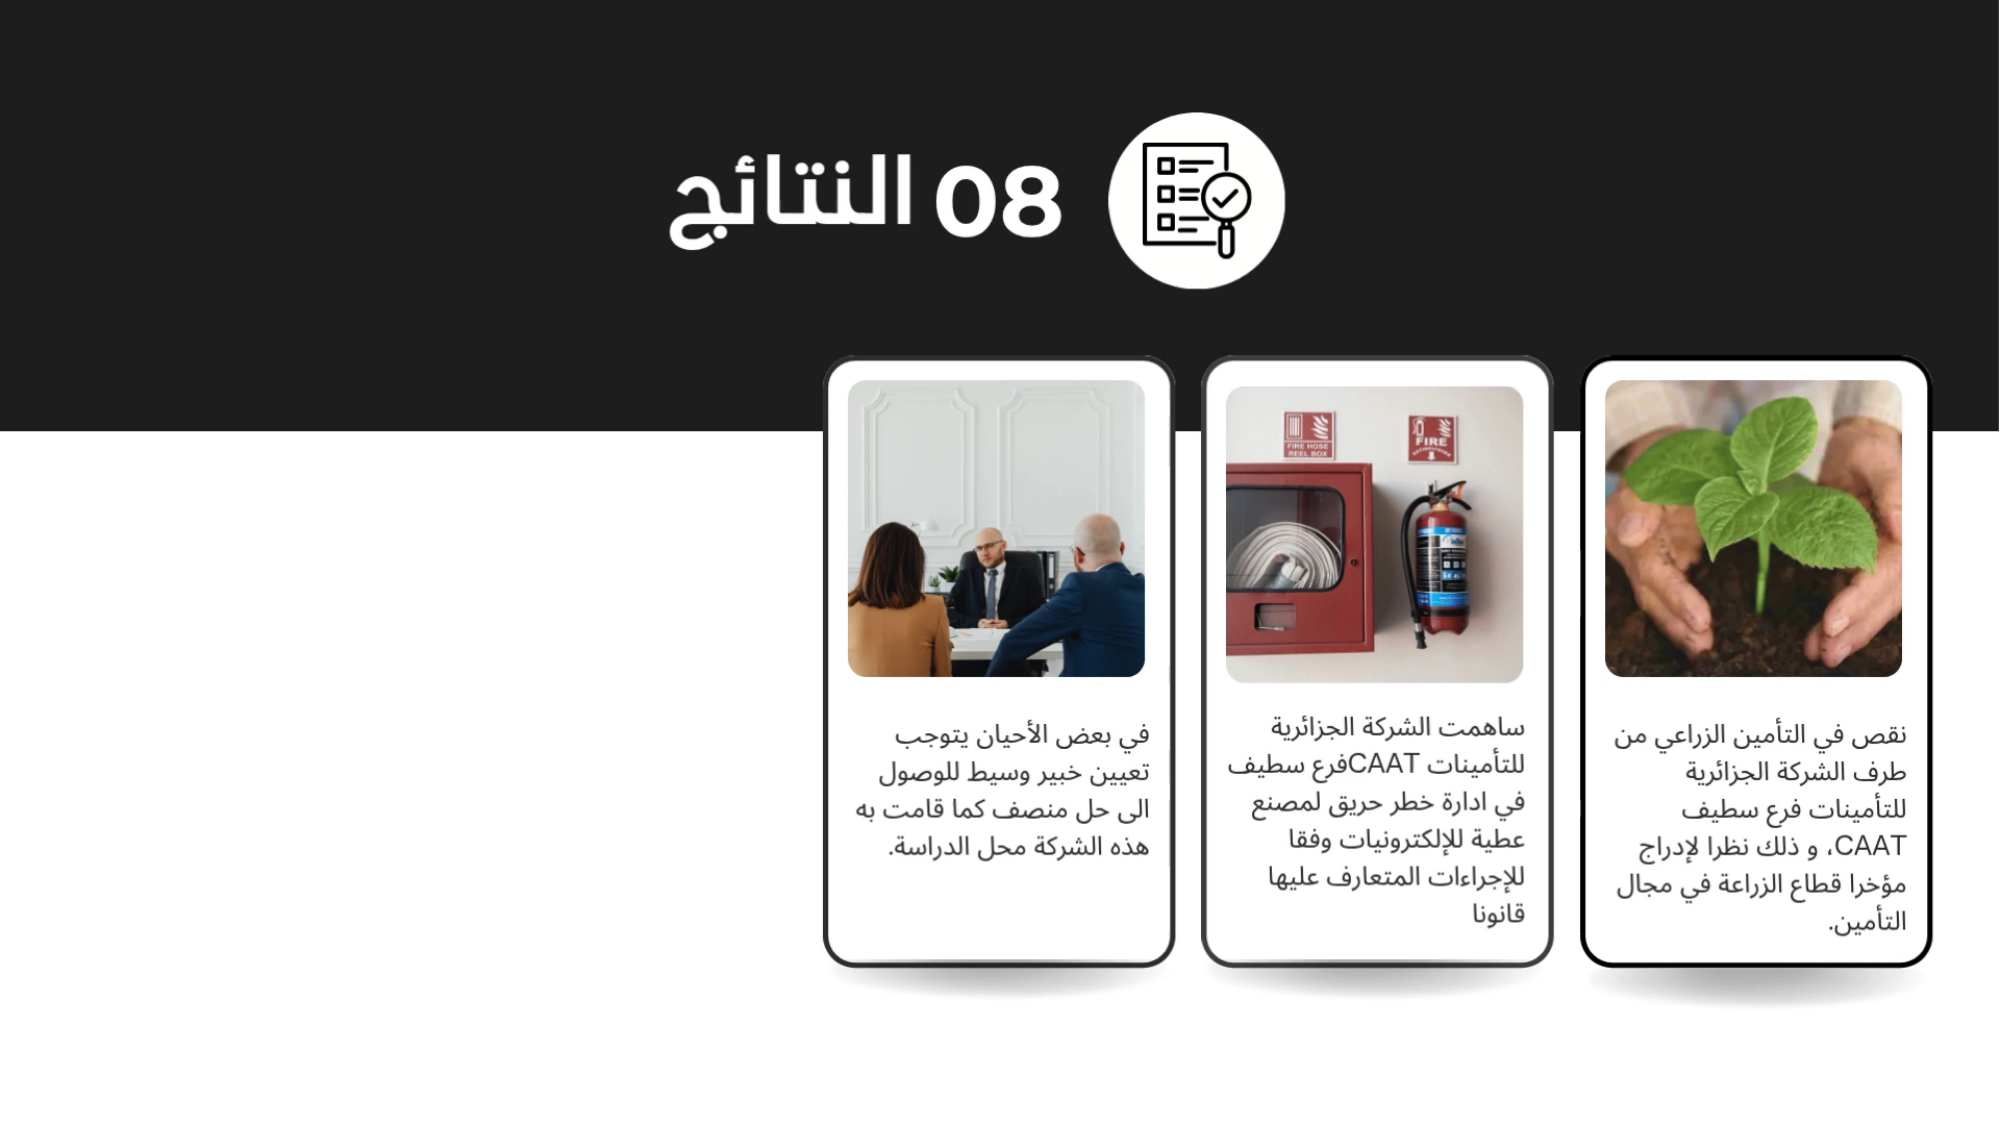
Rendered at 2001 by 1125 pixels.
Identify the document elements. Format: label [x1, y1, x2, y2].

text_box [0, 0, 2000, 1125]
